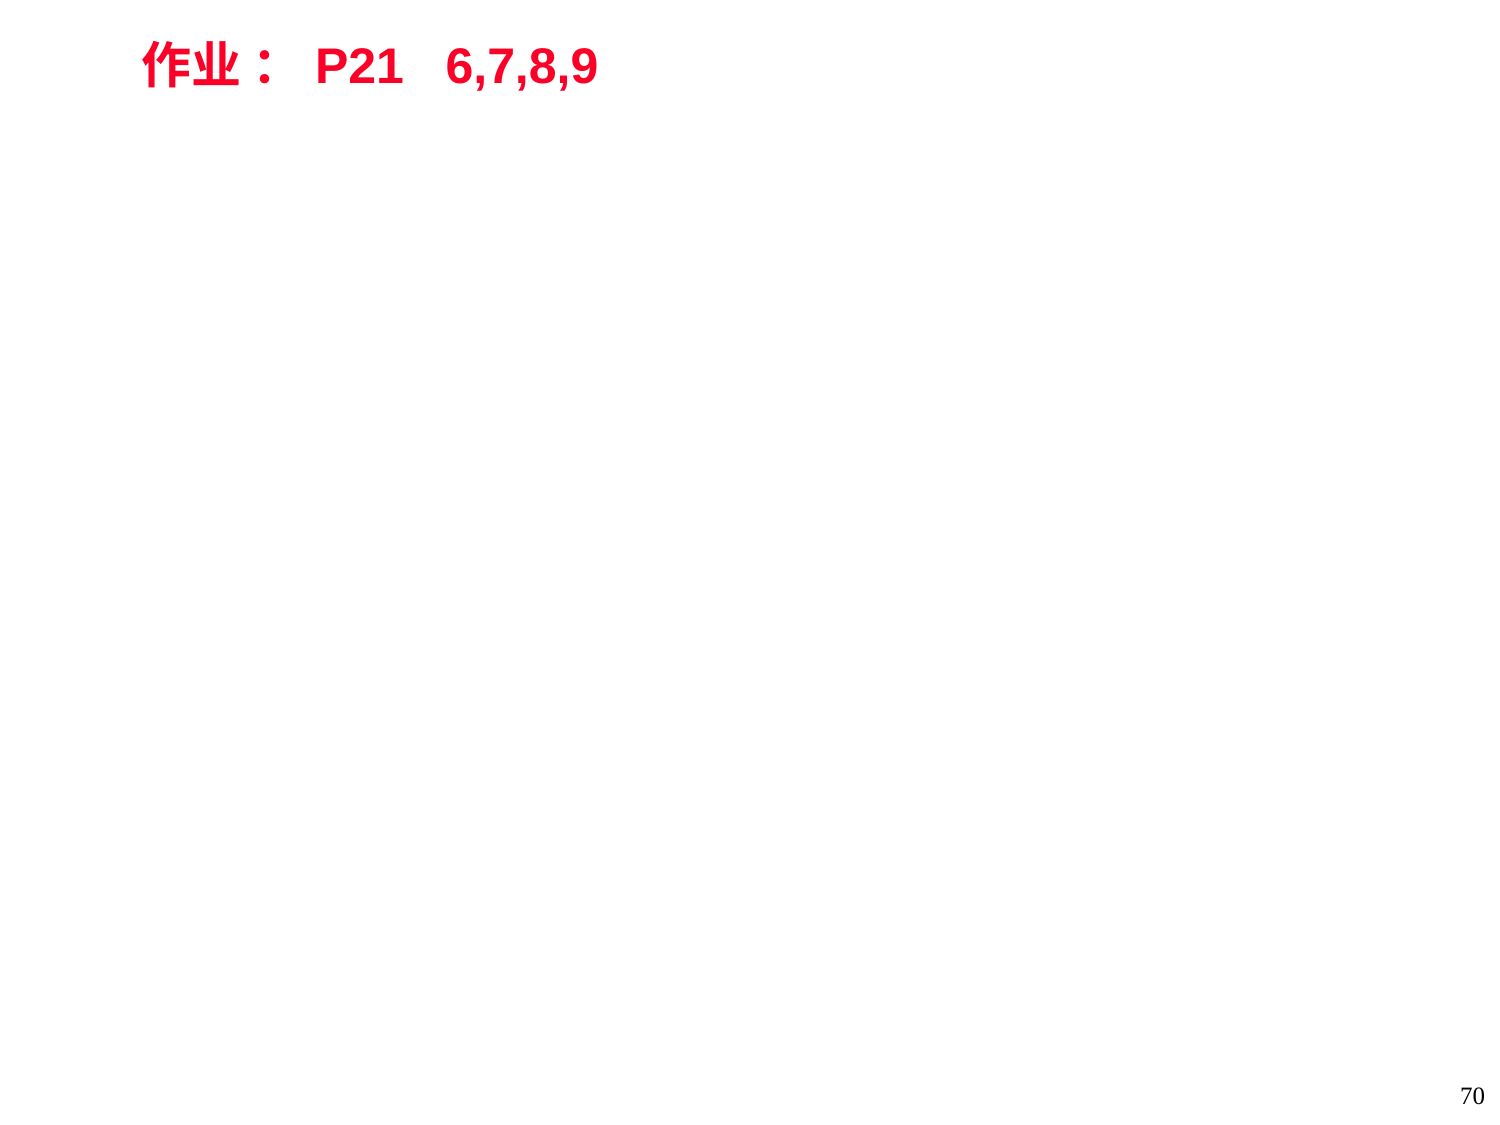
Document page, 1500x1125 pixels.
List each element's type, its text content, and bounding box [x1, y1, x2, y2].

title 作业 ：P21 6,7,8,9 [131, 37, 1055, 99]
slide_number 70 [1162, 1065, 1500, 1125]
